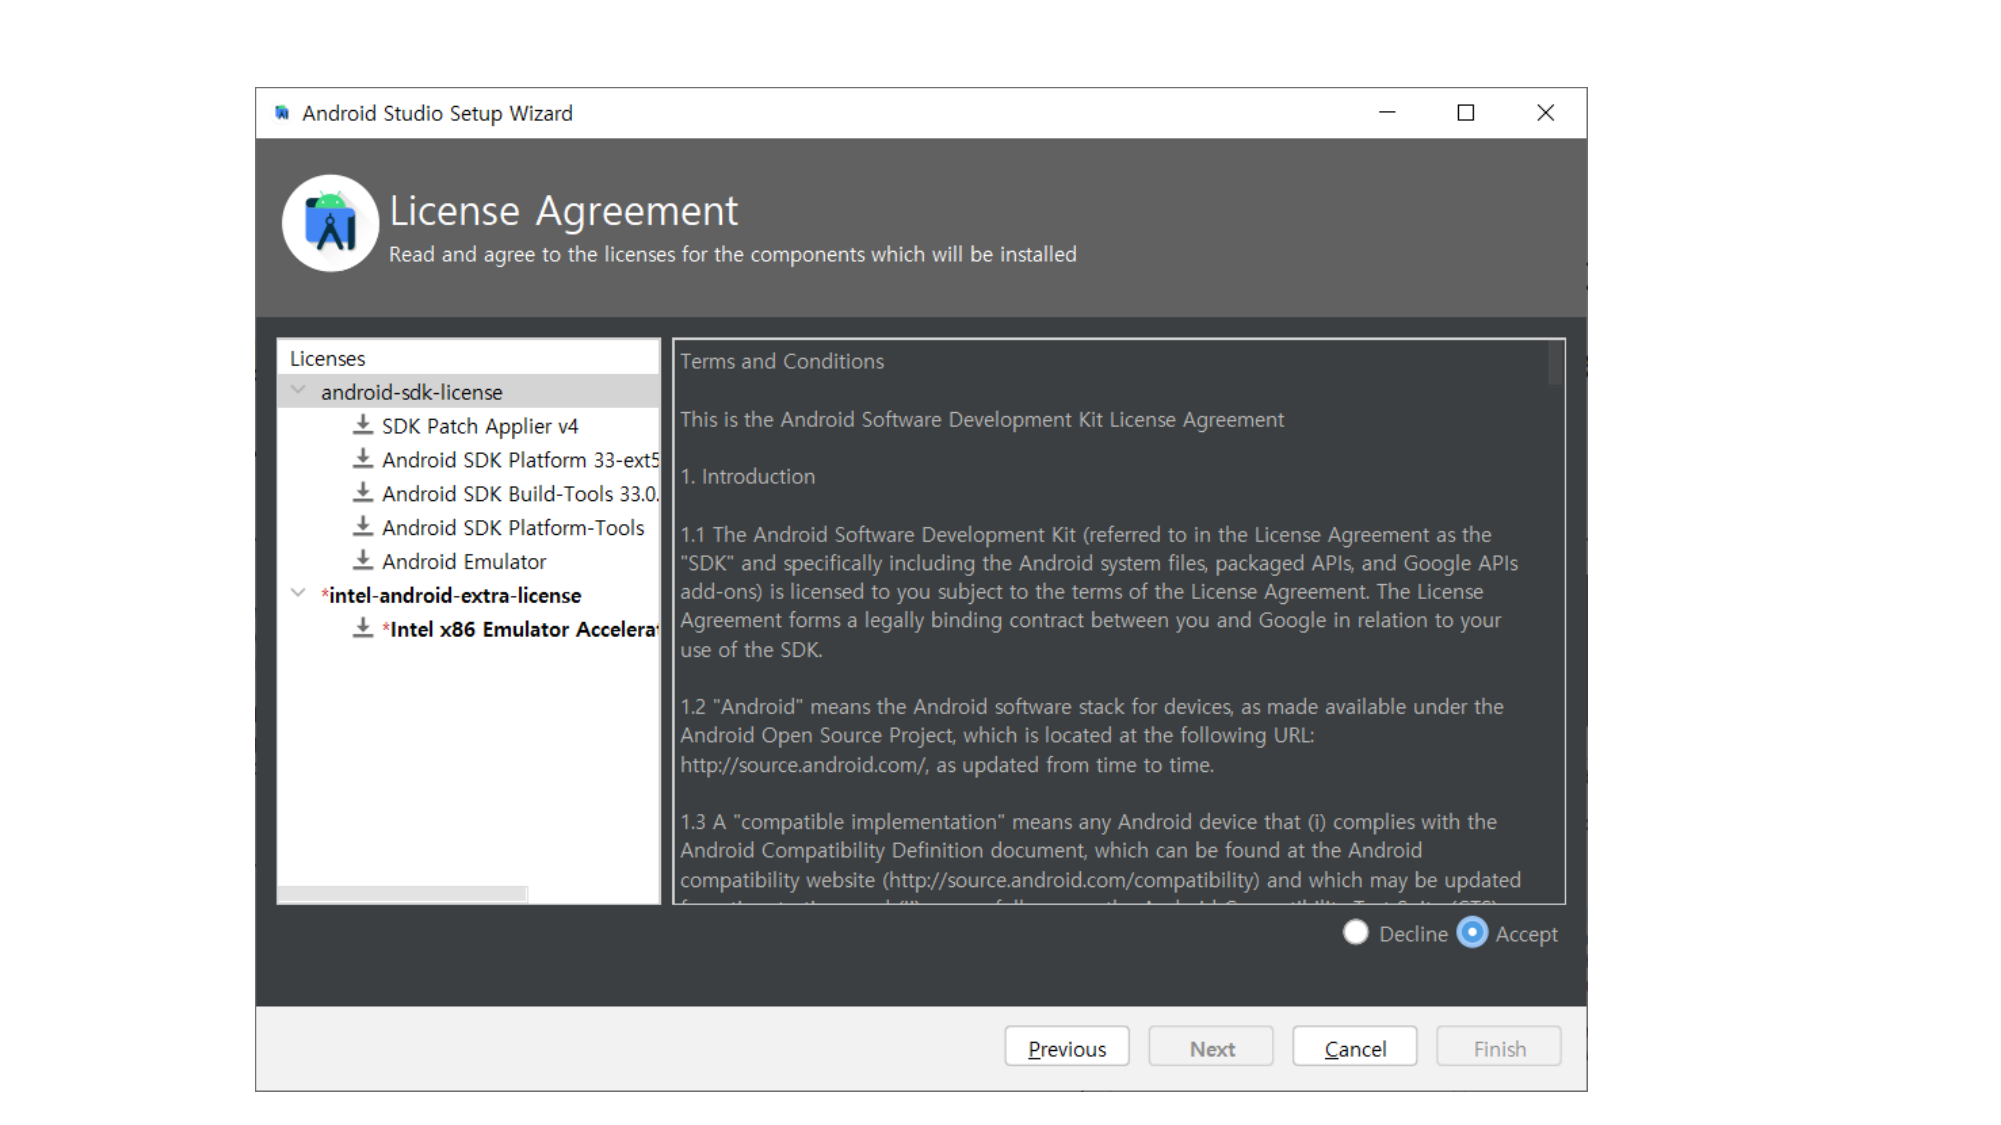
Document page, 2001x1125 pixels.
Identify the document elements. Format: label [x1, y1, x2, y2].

picture [255, 87, 1588, 1092]
